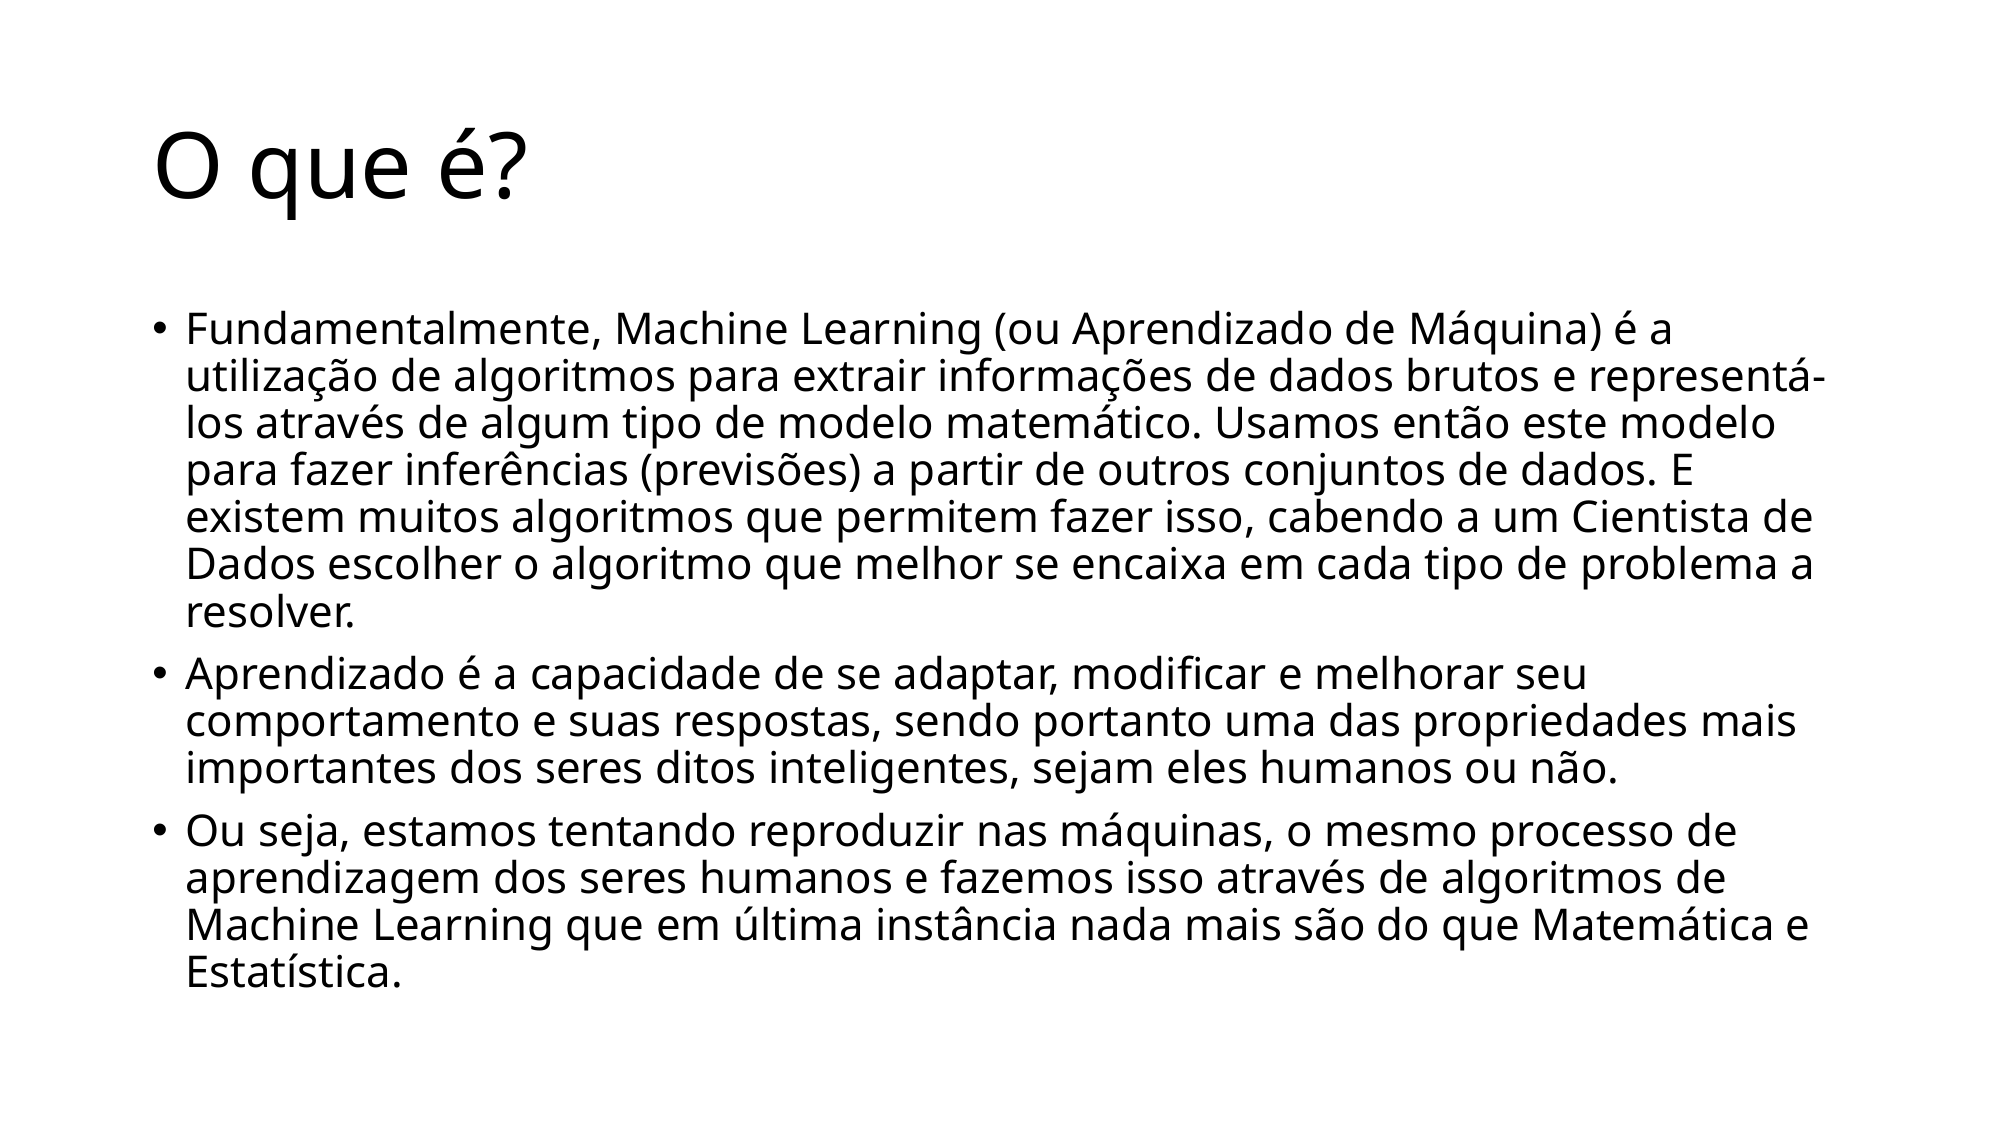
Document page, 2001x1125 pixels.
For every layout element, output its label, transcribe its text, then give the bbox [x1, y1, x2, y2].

list Fundamentalmente, Machine Learning (ou Aprendizado de Máquina) é a utilização de algoritmos para extrair informações de dados brutos e representá-los através de algum tipo de modelo matemático. Usamos então este modelo para fazer inferências (previsões) a partir de outros conjuntos de dados. E existem muitos algoritmos que permitem fazer isso, cabendo a um Cientista de Dados escolher o algoritmo que melhor se encaixa em cada tipo de problema a resolver. Aprendizado é a capacidade de se adaptar, modificar e melhorar seu comportamento e suas respostas, sendo portanto uma das propriedades mais importantes dos seres ditos inteligentes, sejam eles humanos ou não. Ou seja, estamos tentando reproduzir nas máquinas, o mesmo processo de aprendizagem dos seres humanos e fazemos isso através de algoritmos de Machine Learning que em última instância nada mais são do que Matemática e Estatística. [137, 299, 1863, 1014]
title O que é? [137, 59, 1863, 278]
